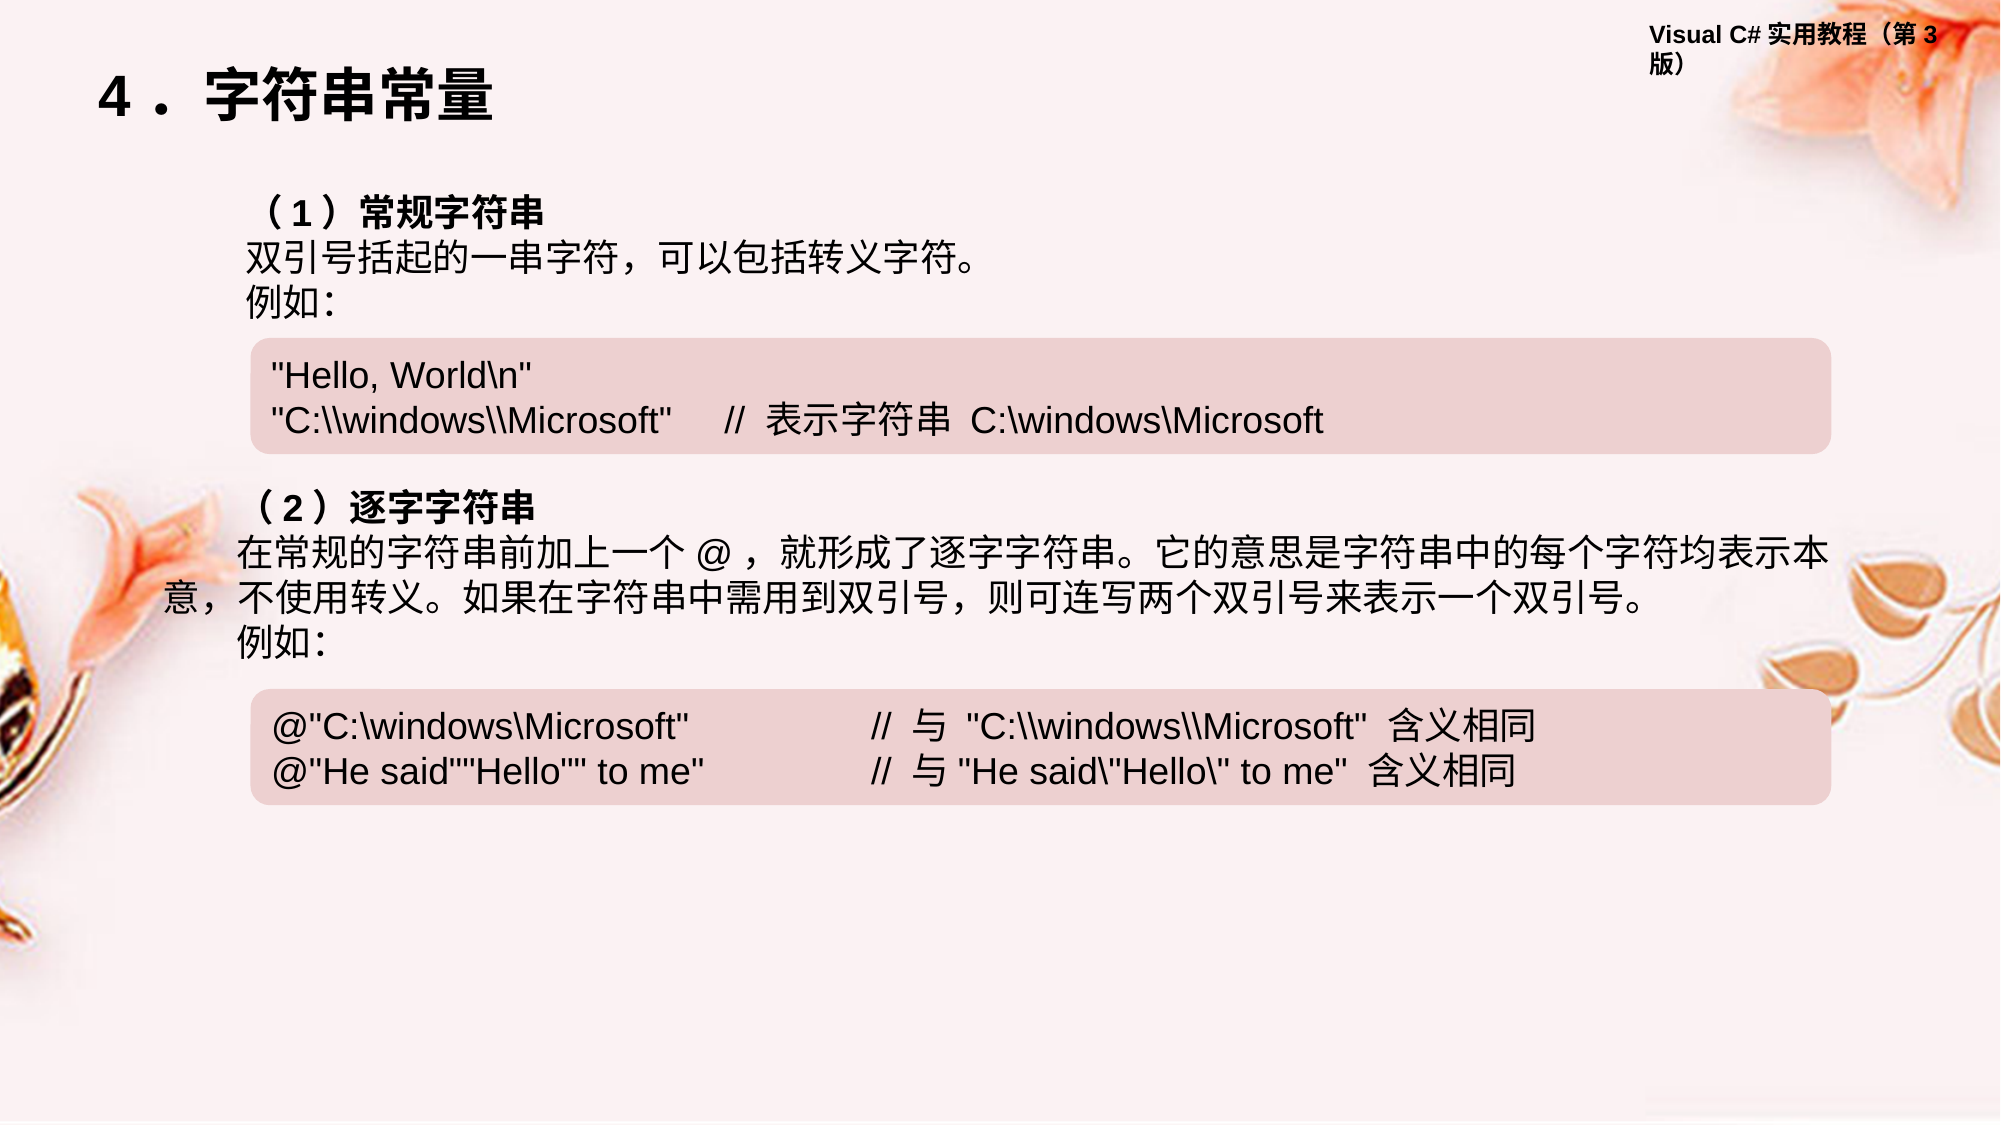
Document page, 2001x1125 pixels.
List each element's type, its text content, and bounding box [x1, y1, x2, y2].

picture [0, 0, 2001, 1125]
text_box （1）常规字符串 双引号括起的一串字符，可以包括转义字符。 例如： [230, 181, 1699, 332]
text_box 4．字符串常量 [83, 58, 517, 136]
text_box （2）逐字字符串 在常规的字符串前加上一个@，就形成了逐字字符串。它的意思是字符串中的每个字符均表示本意，不使用转义。如果在字符串中需用到双引号，则可连写两个双引号来表示一个双引号。 例如： [148, 476, 1851, 671]
text_box "Hello, World\n" "C:\\windows\\Microsoft" // 表示字符串 C:\windows\Microsoft [250, 337, 1832, 455]
text_box @"C:\windows\Microsoft" // 与 "C:\\windows\\Microsoft" 含义相同 @"He said""Hello"" to me" // 与"He said\"Hello\" to me" 含义相同 [250, 688, 1832, 806]
